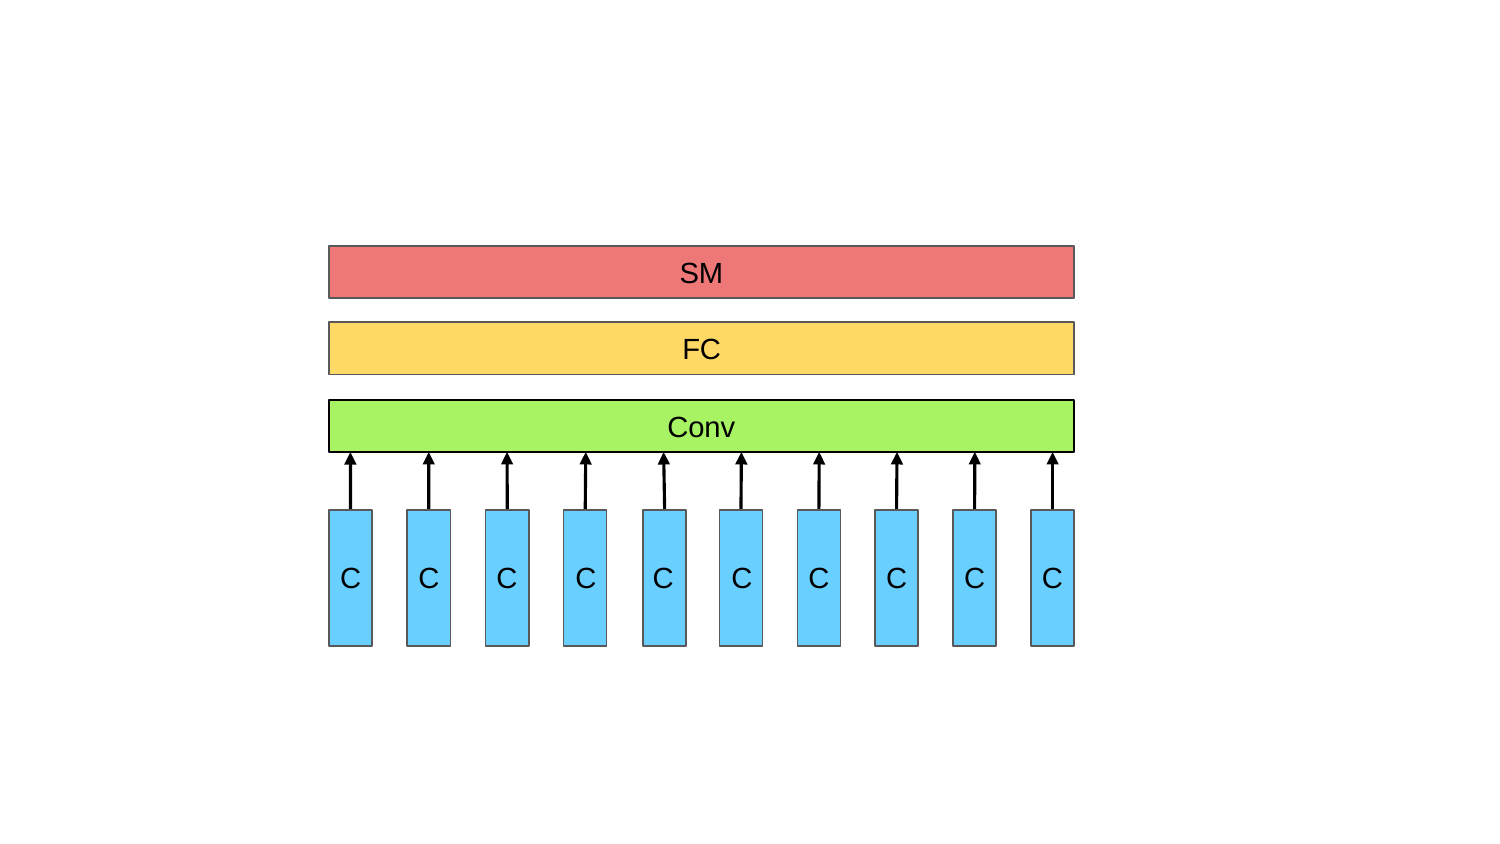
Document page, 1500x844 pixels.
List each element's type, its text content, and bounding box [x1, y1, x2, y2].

text_box [953, 510, 997, 544]
text_box [563, 510, 607, 544]
text_box C [702, 544, 779, 612]
text_box [328, 510, 372, 544]
text_box C [857, 544, 935, 612]
text_box [407, 510, 451, 544]
text_box [953, 612, 997, 647]
text_box C [311, 544, 390, 612]
text_box [1031, 510, 1075, 544]
text_box [643, 510, 687, 544]
text_box [1031, 612, 1075, 647]
text_box [719, 612, 763, 647]
text_box [797, 612, 841, 647]
text_box C [546, 544, 624, 612]
text_box SM [328, 245, 1075, 299]
text_box [485, 510, 529, 544]
text_box C [779, 544, 857, 612]
text_box [875, 612, 919, 647]
text_box C [468, 544, 546, 612]
text_box [563, 612, 607, 647]
text_box FC [329, 322, 1075, 375]
text_box [875, 510, 919, 544]
text_box C [624, 544, 702, 612]
text_box C [390, 544, 468, 612]
text_box [719, 510, 763, 544]
text_box Conv [328, 399, 1074, 453]
text_box [643, 612, 687, 647]
text_box C [1013, 544, 1092, 612]
text_box [485, 612, 529, 647]
text_box [328, 612, 372, 647]
text_box [797, 510, 841, 544]
text_box C [935, 544, 1013, 612]
text_box [407, 612, 451, 647]
